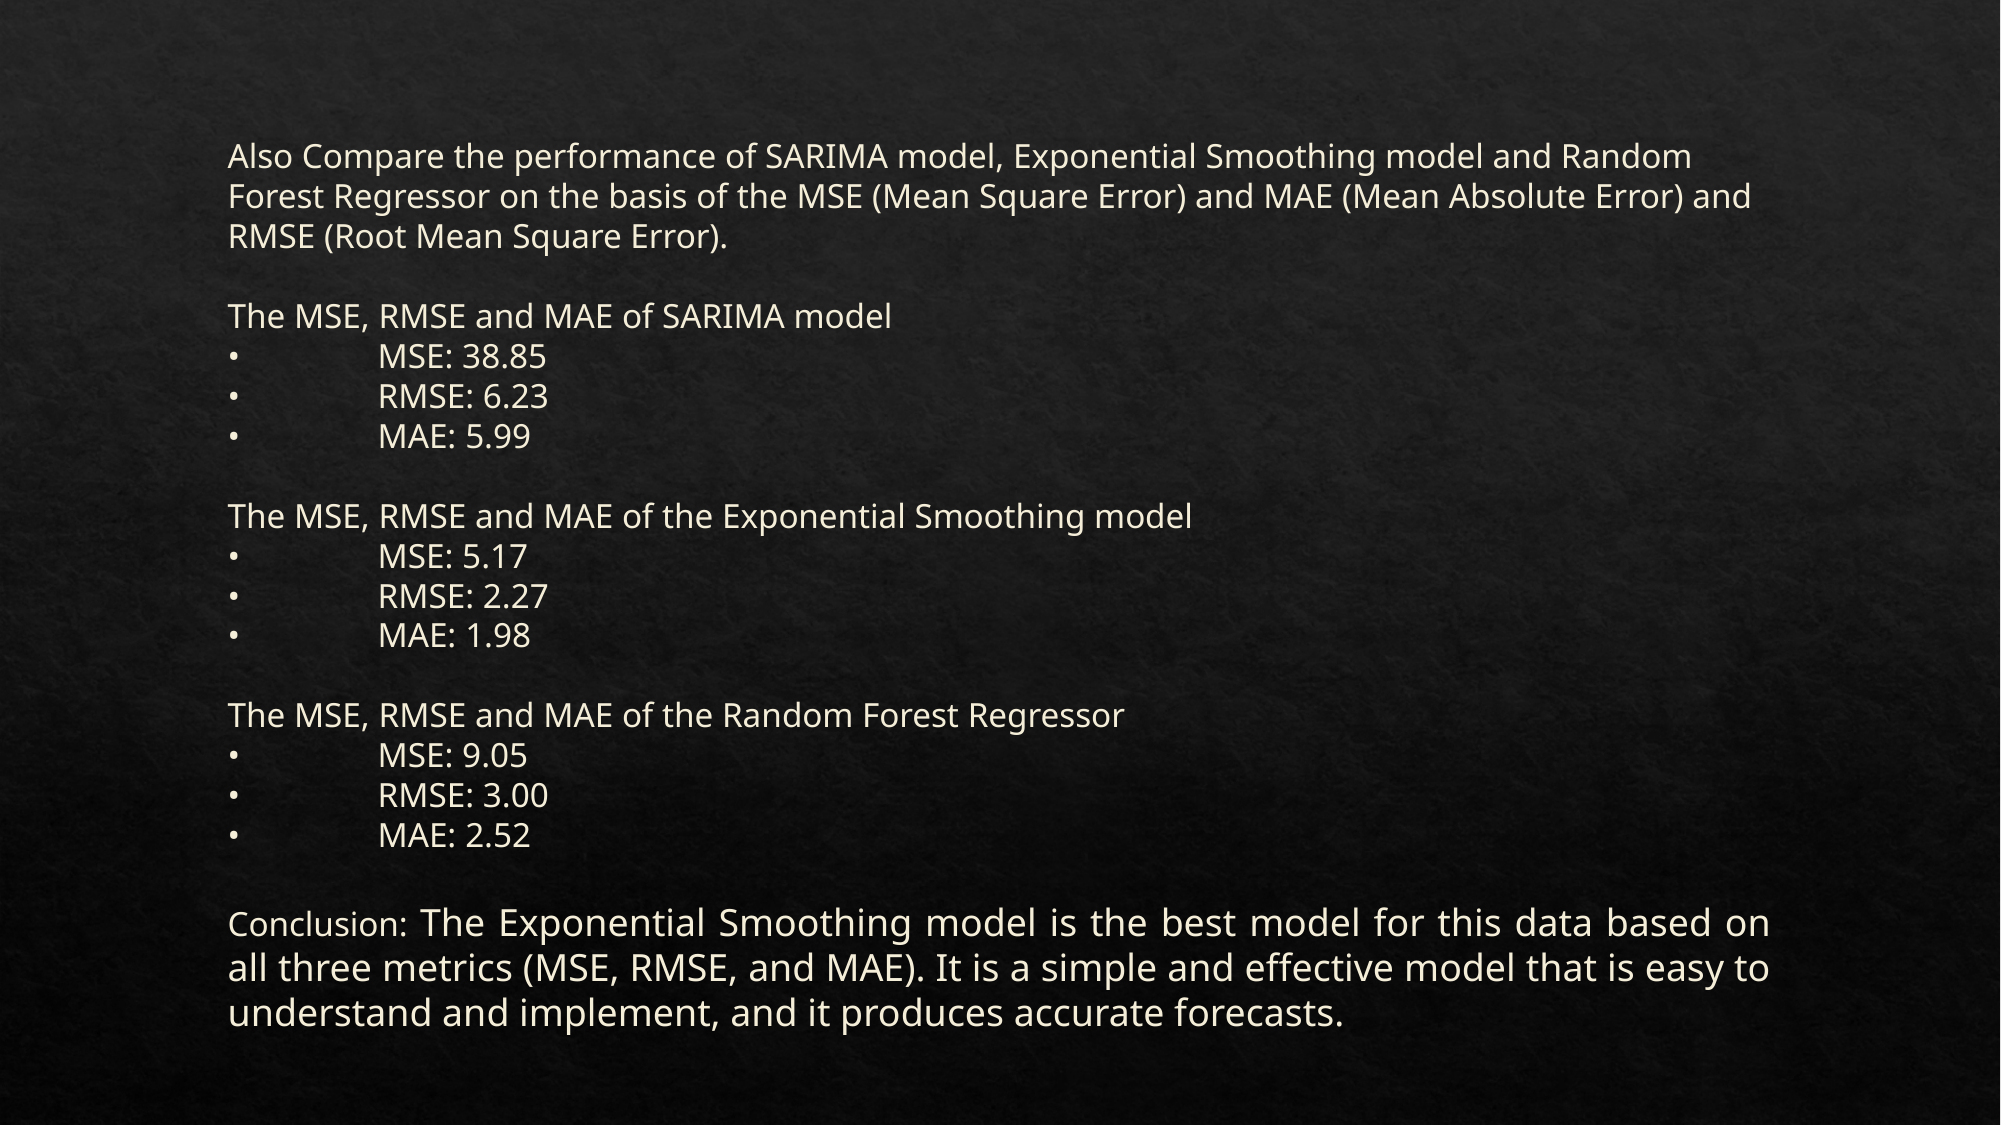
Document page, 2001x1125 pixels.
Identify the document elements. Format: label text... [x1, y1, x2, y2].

text_box Also Compare the performance of SARIMA model, Exponential Smoothing model and Random Forest Regressor on the basis of the MSE (Mean Square Error) and MAE (Mean Absolute Error) and RMSE (Root Mean Square Error). The MSE, RMSE and MAE of SARIMA model • MSE: 38.85 • RMSE: 6.23 • MAE: 5.99 The MSE, RMSE and MAE of the Exponential Smoothing model • MSE: 5.17 • RMSE: 2.27 • MAE: 1.98 The MSE, RMSE and MAE of the Random Forest Regressor • MSE: 9.05 • RMSE: 3.00 • MAE: 2.52 Conclusion: The Exponential Smoothing model is the best model for this data based on all three metrics (MSE, RMSE, and MAE). It is a simple and effective model that is easy to understand and implement, and it produces accurate forecasts. [213, 128, 1787, 1082]
